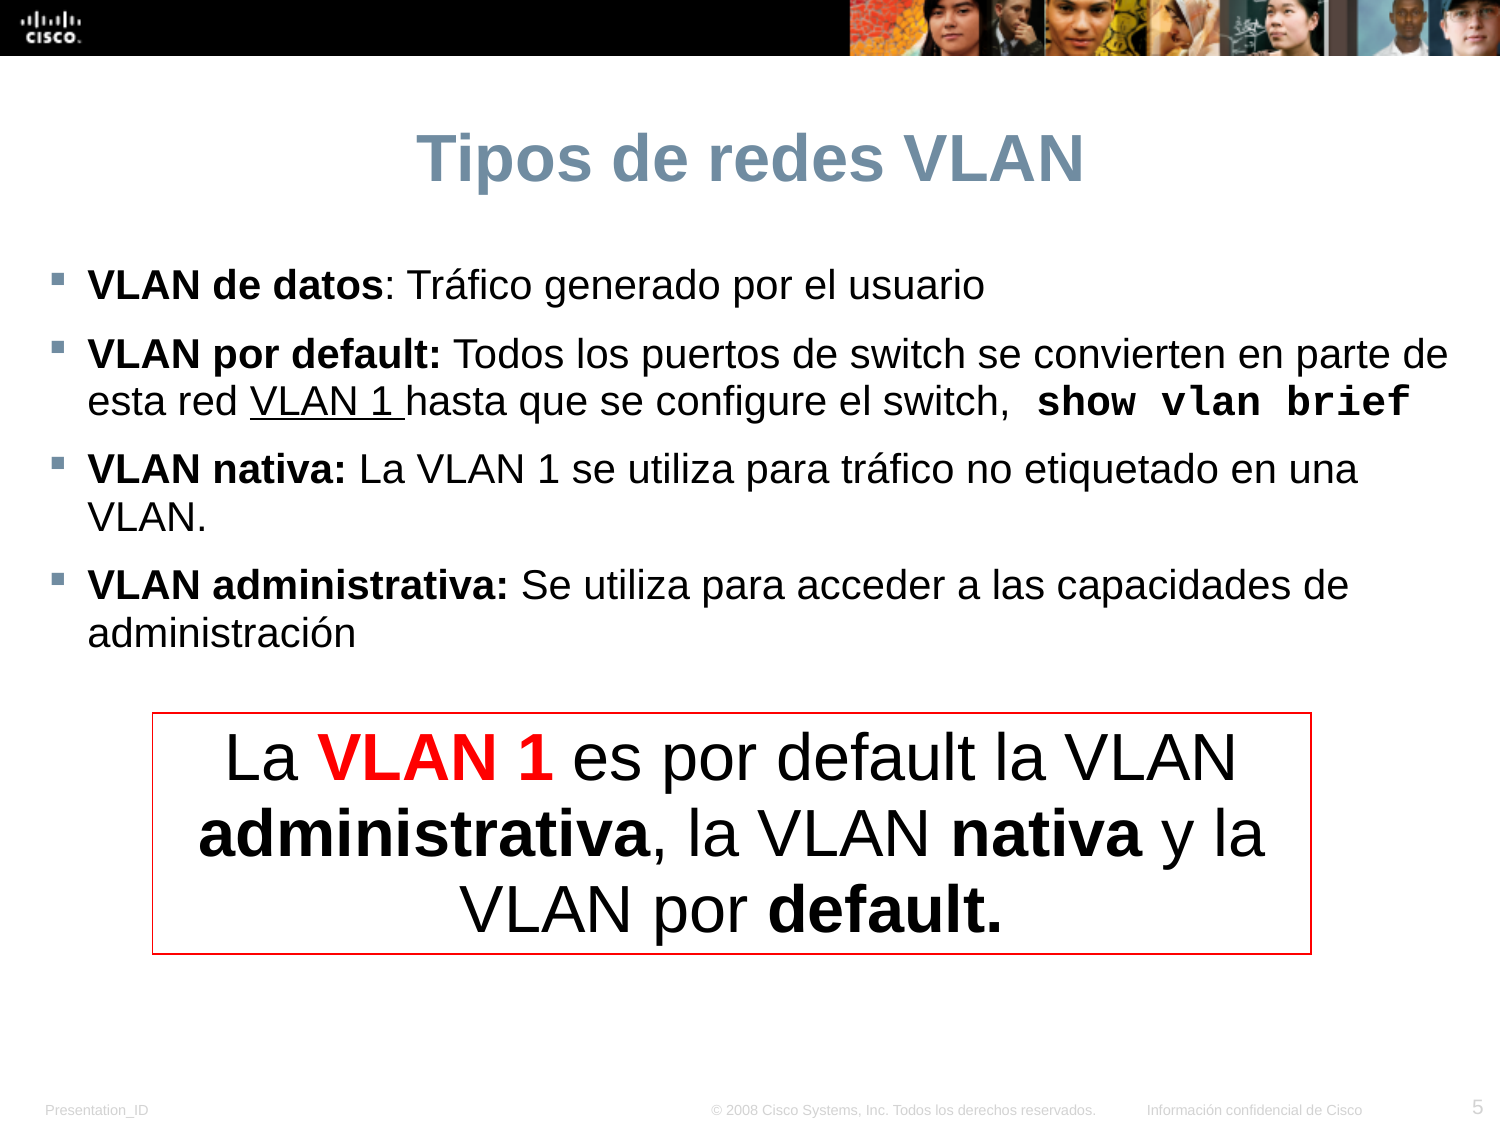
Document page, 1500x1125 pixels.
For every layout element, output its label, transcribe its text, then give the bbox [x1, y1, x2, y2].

picture [0, 0, 1500, 56]
list VLAN de datos: Tráfico generado por el usuario VLAN por default: Todos los puertos de switch se convierten en parte de esta red VLAN 1 hasta que se configure el switch, show vlan brief VLAN nativa: La VLAN 1 se utiliza para tráfico no etiquetado en una VLAN. VLAN administrativa: Se utiliza para acceder a las capacidades de administración [34, 254, 1500, 907]
title Tipos de redes VLAN [31, 64, 1471, 203]
text_box La VLAN 1 es por default la VLAN administrativa, la VLAN nativa y la VLAN por default. [152, 712, 1312, 954]
